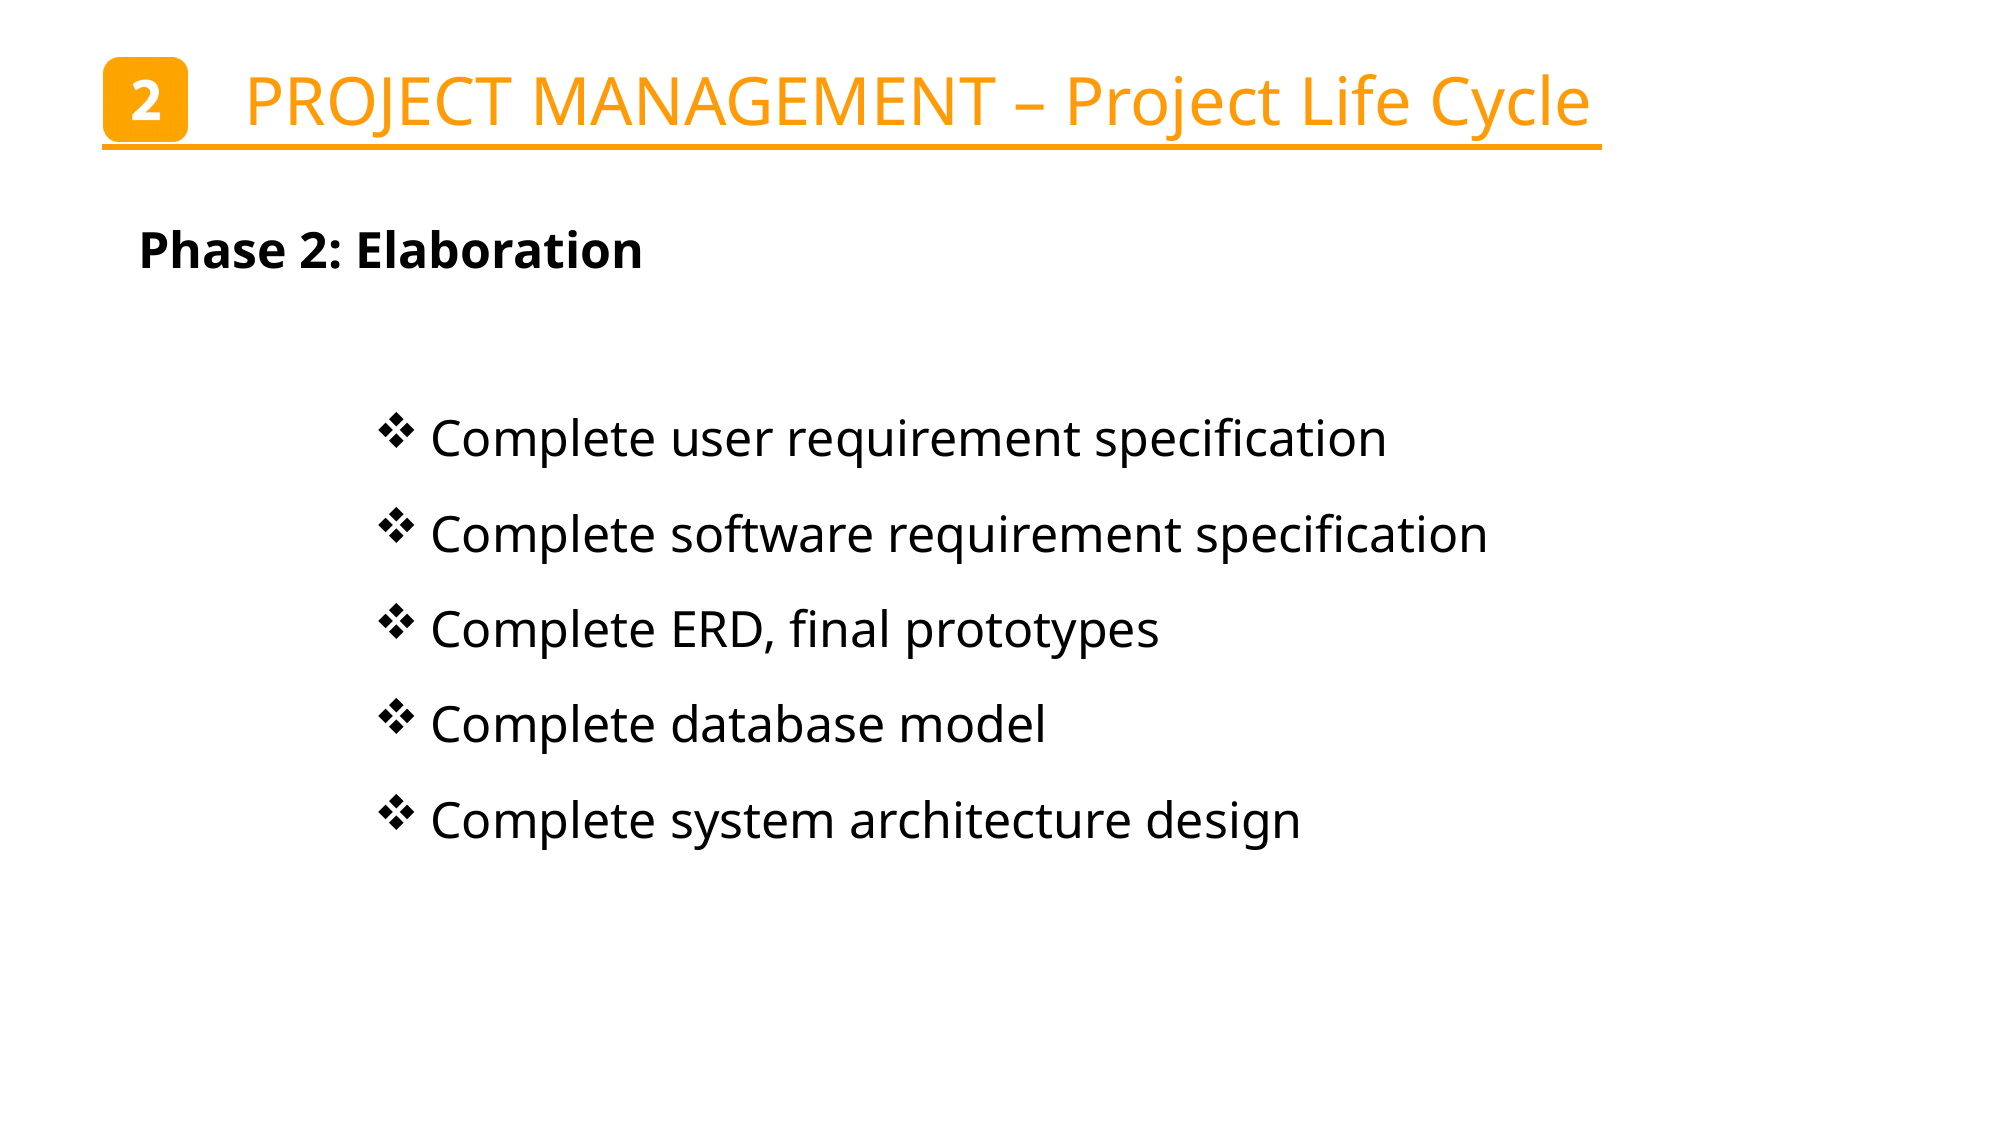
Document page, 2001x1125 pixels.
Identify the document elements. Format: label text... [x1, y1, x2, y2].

text_box Complete user requirement specification Complete software requirement specification Complete ERD, final prototypes Complete database model Complete system architecture design [359, 321, 1772, 1125]
text_box Phase 2: Elaboration [123, 181, 660, 287]
picture [103, 57, 188, 142]
text_box PROJECT MANAGEMENT – Project Life Cycle [229, 51, 1609, 146]
